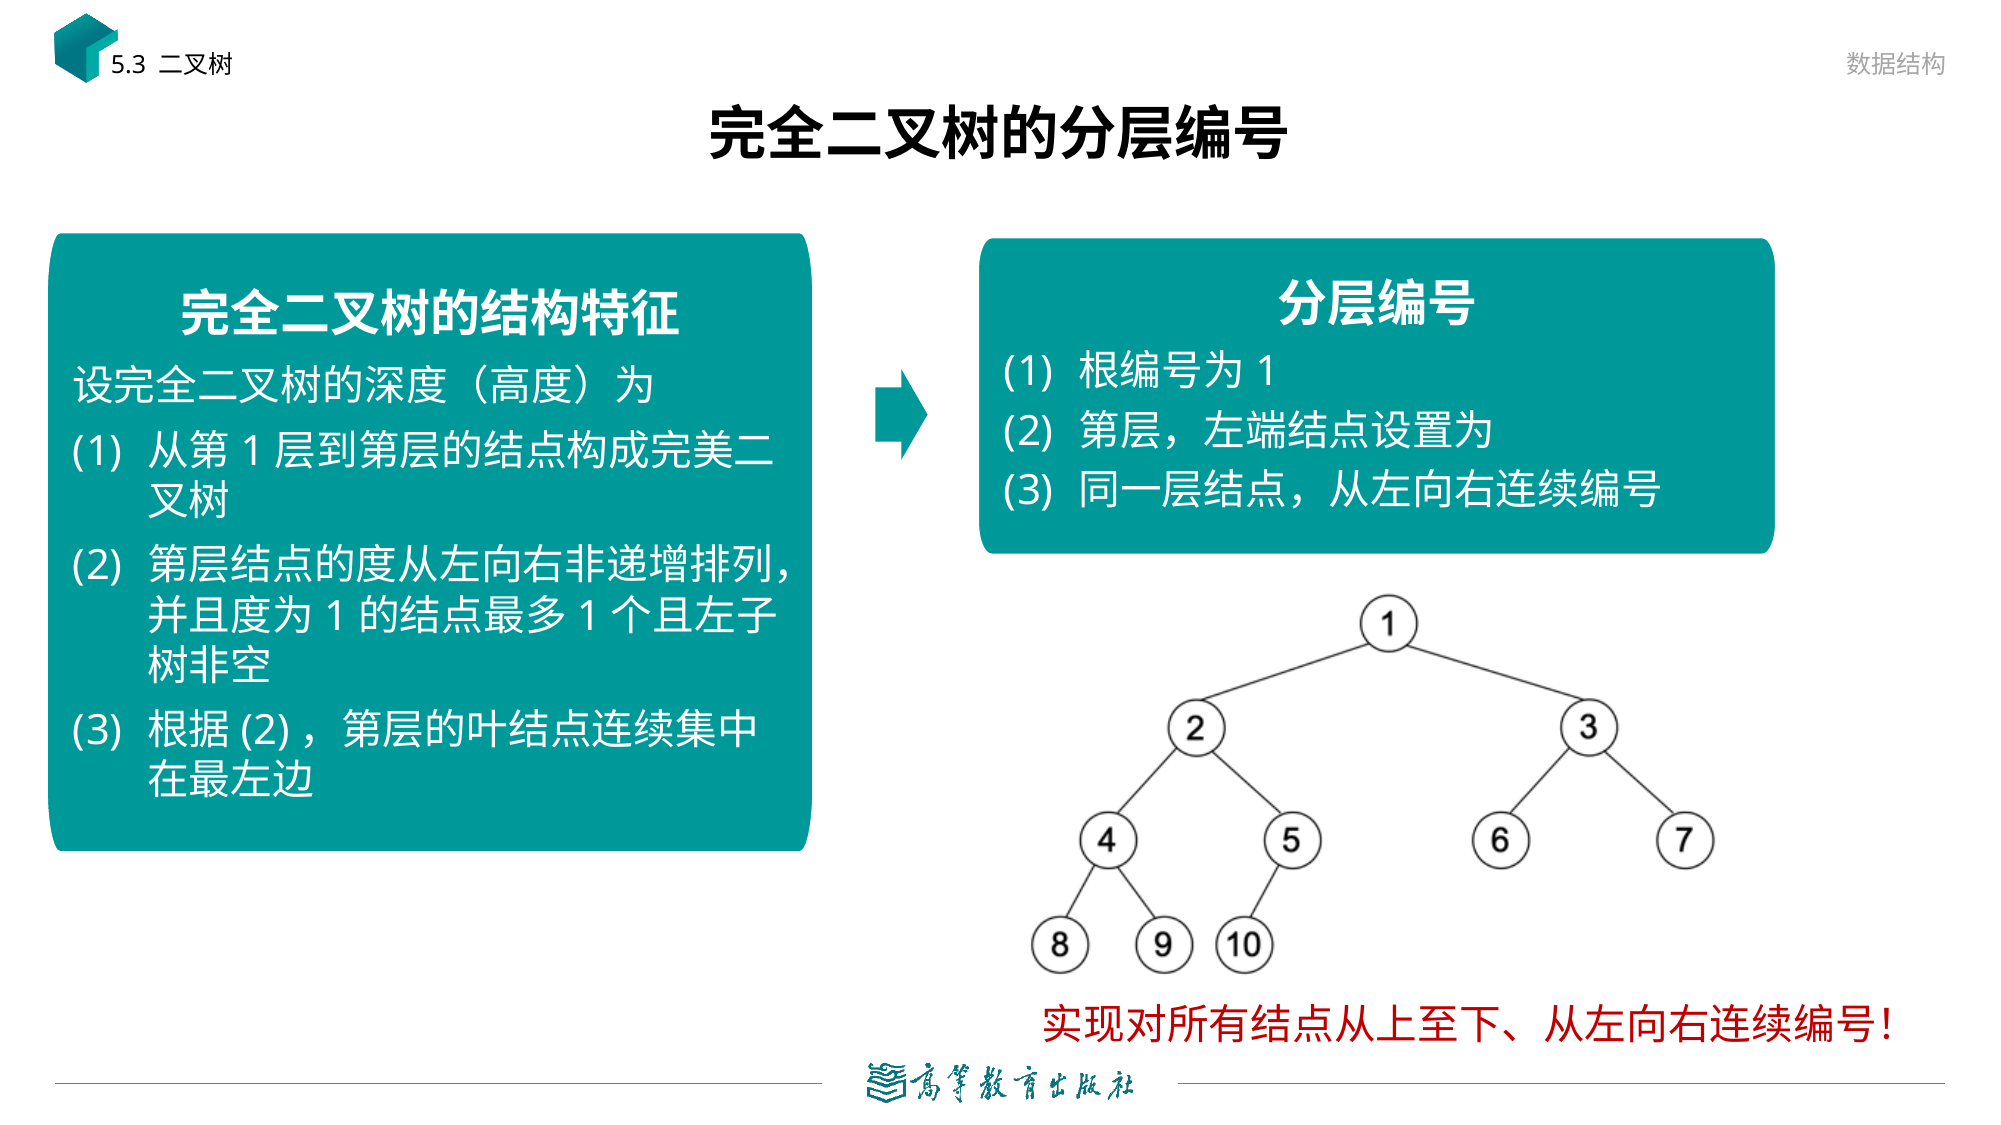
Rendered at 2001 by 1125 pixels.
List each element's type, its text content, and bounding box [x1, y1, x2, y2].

text_box [875, 369, 928, 460]
picture [867, 1063, 1133, 1103]
list [95, 209, 1910, 1039]
text_box 实现对所有结点从上至下、从左向右连续编号！ [1027, 990, 1963, 1056]
list 数据结构 [1115, 32, 1962, 86]
picture [1027, 582, 1727, 1005]
subtitle 5.3 二叉树 [95, 44, 894, 99]
title 完全二叉树的分层编号 [137, 92, 1863, 178]
